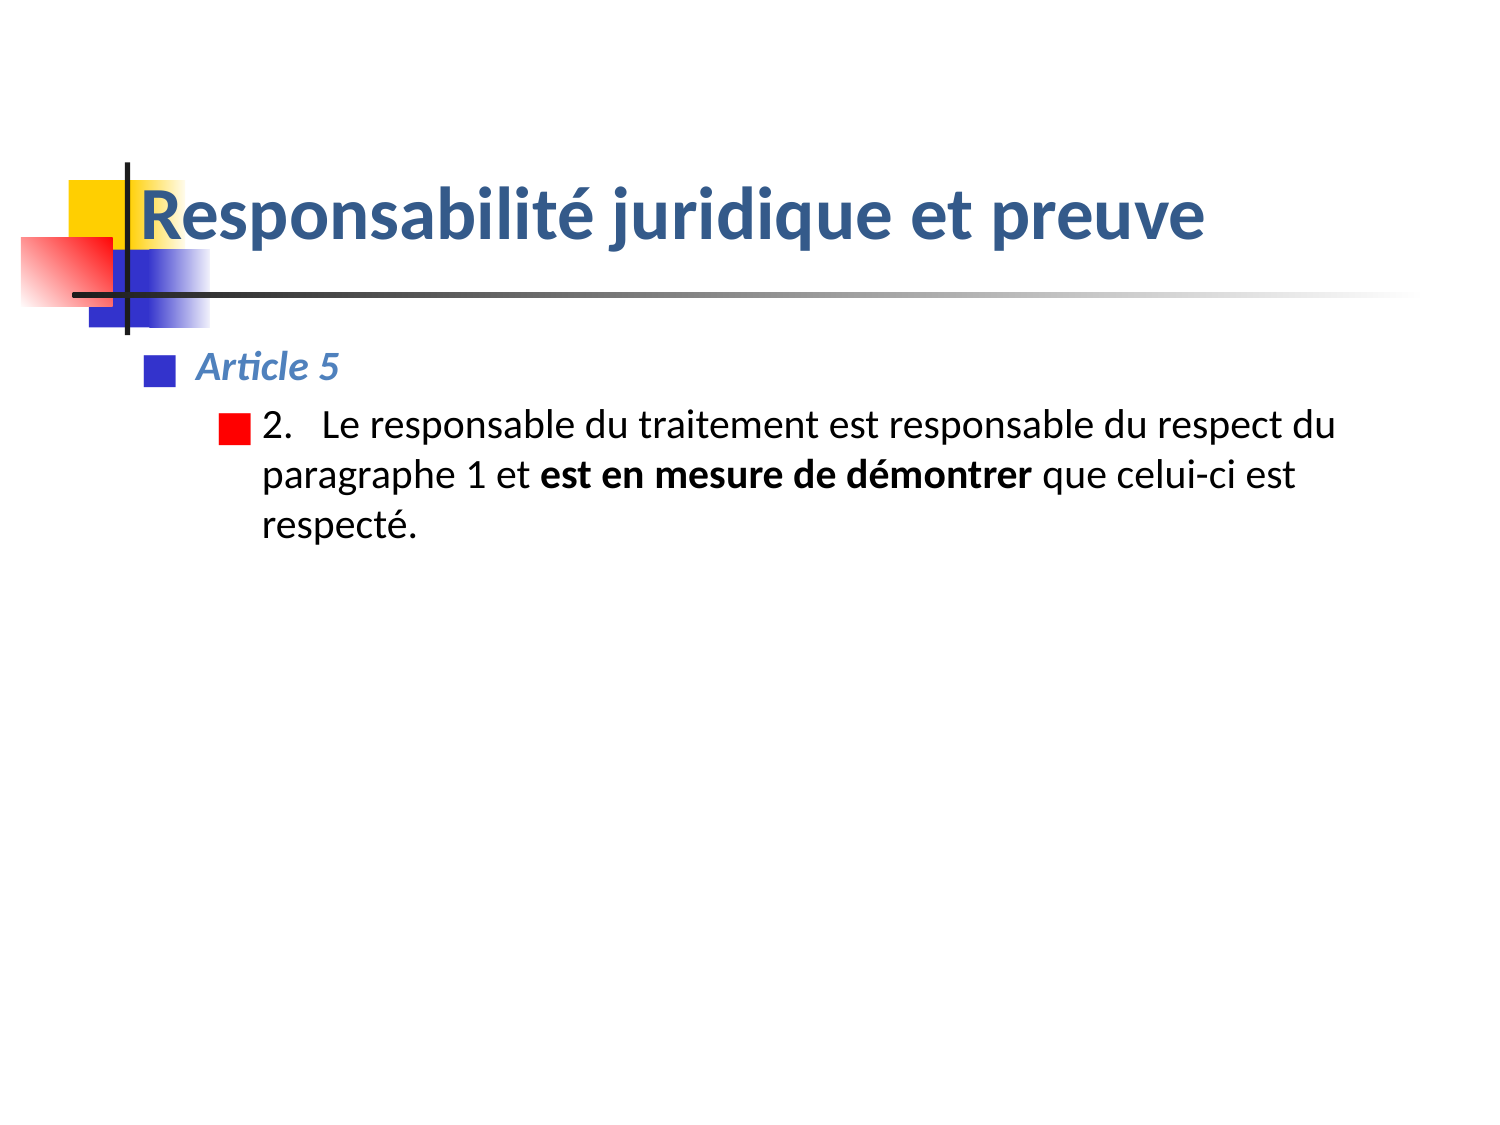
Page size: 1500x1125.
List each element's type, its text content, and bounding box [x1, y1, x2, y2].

title Responsabilité juridique et preuve [125, 75, 1443, 263]
list Article 5 2. Le responsable du traitement est responsable du respect du paragraphe 1 et est en mesure de démontrer que celui-ci est respecté. [125, 331, 1469, 1006]
